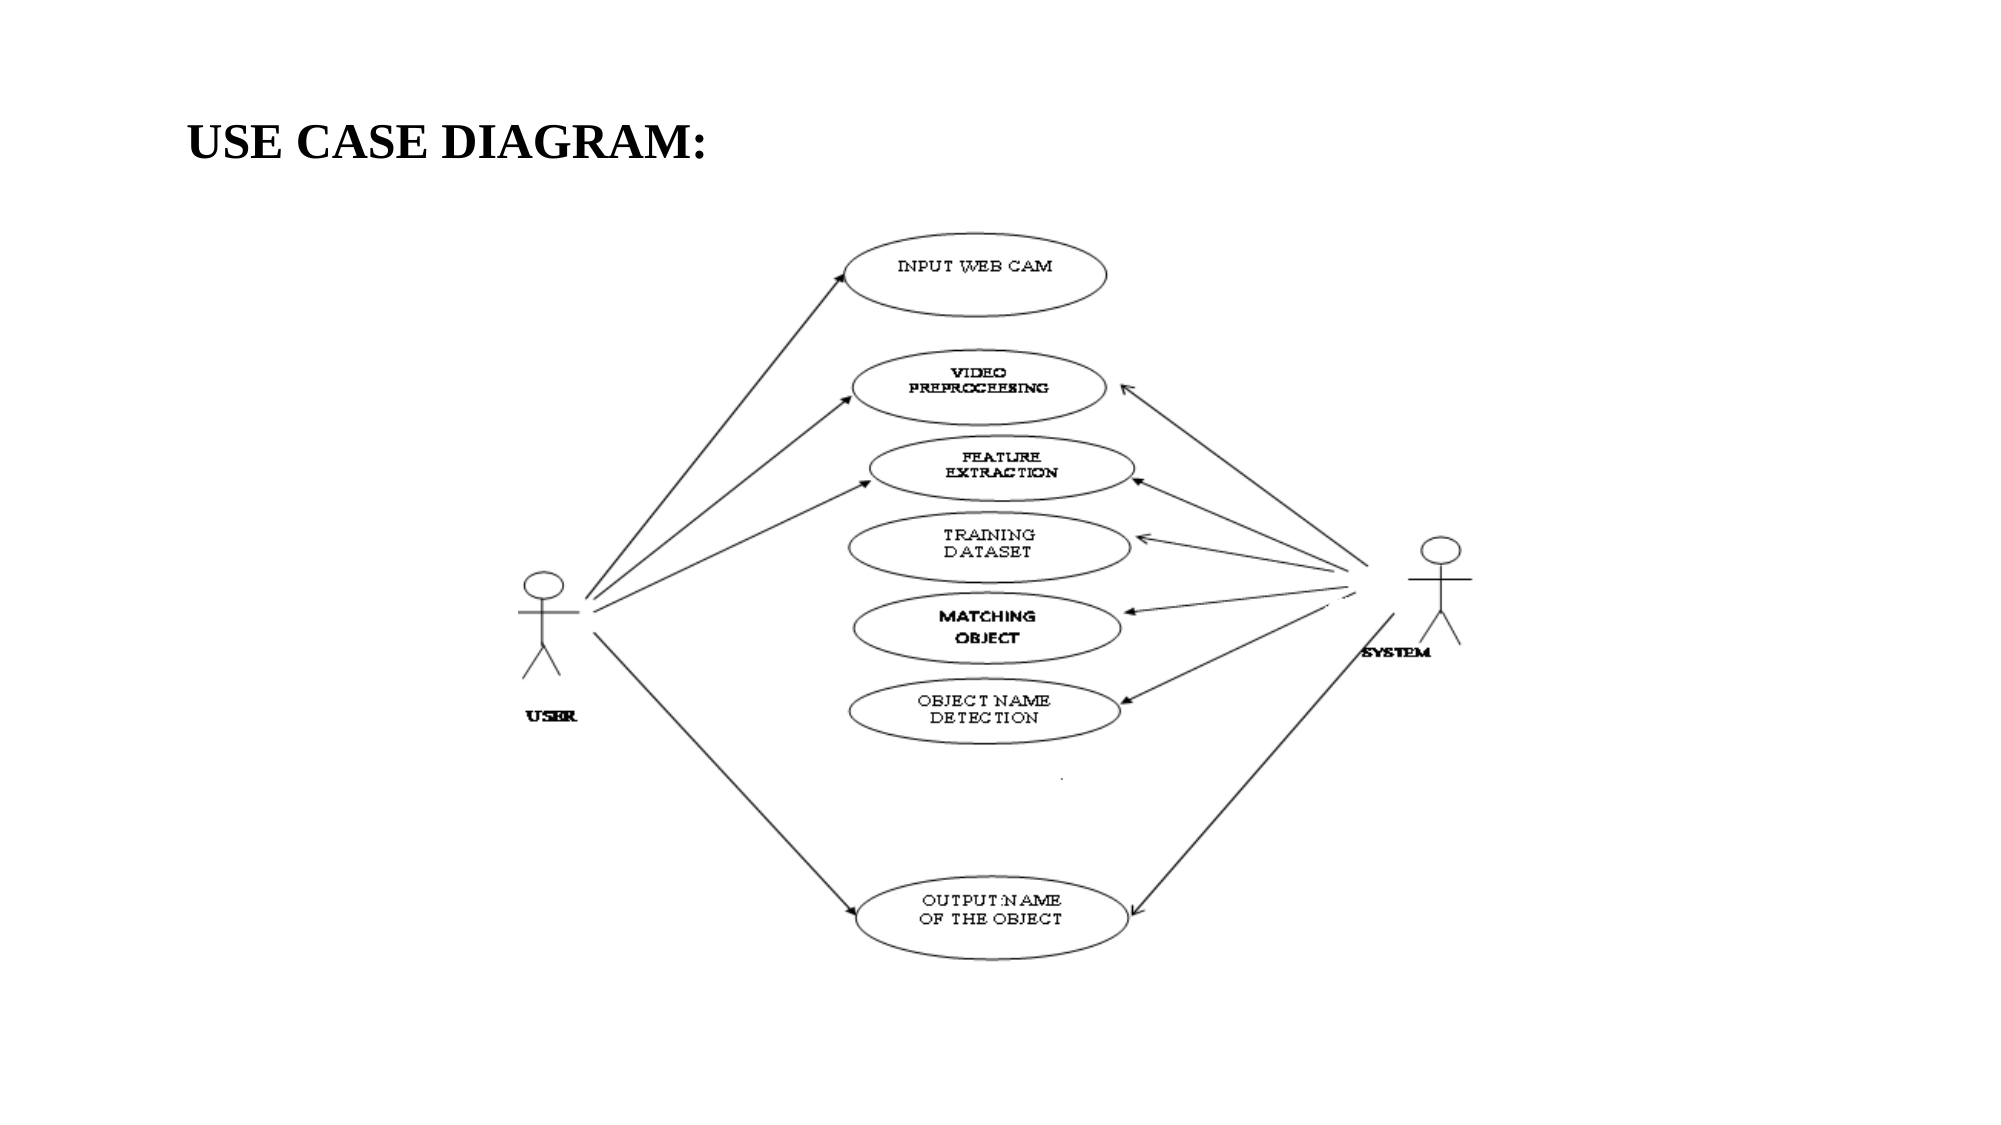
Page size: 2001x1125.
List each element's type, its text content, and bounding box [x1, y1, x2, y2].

picture [518, 221, 1482, 989]
text_box USE CASE DIAGRAM: [171, 101, 1172, 176]
